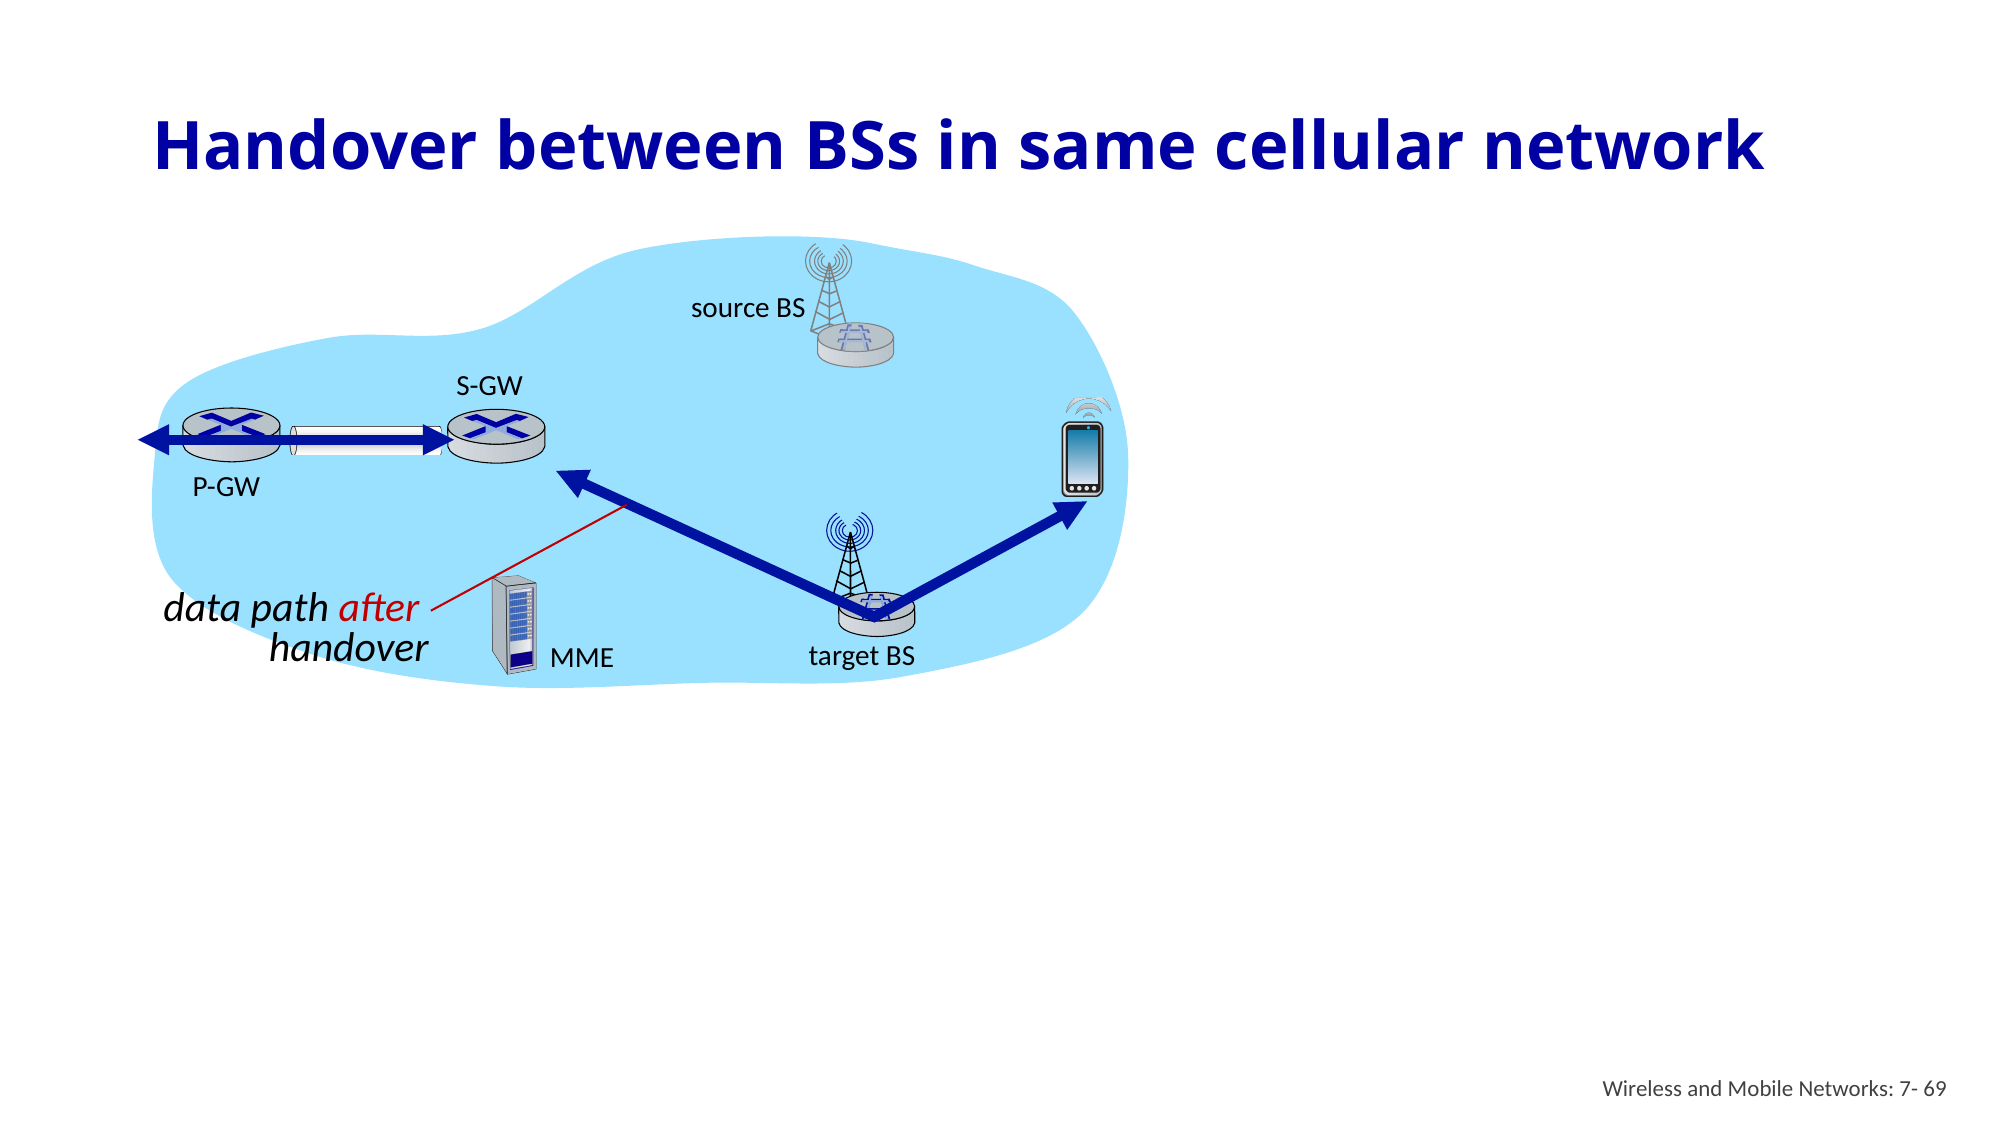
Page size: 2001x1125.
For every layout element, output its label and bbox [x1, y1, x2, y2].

picture [289, 426, 442, 455]
text_box [137, 235, 1129, 689]
slide_number [1512, 1056, 1963, 1117]
title [137, 74, 1863, 221]
